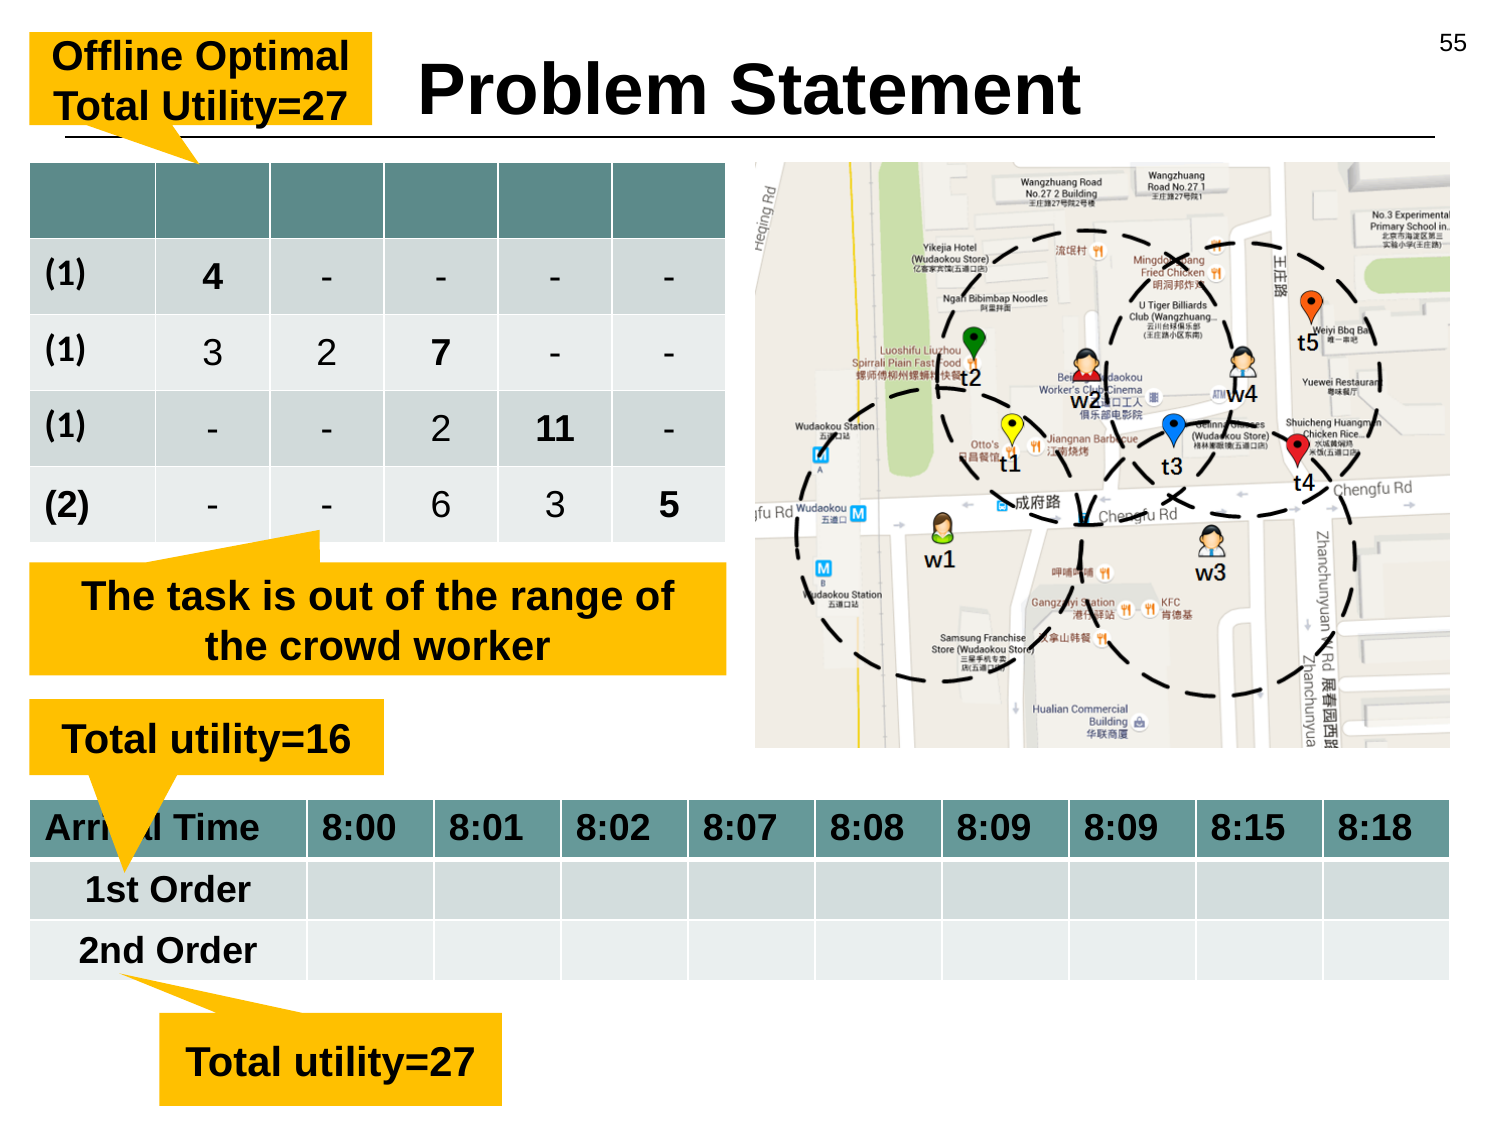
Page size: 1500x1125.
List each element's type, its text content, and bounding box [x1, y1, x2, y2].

text_box Total utility=27 [119, 973, 502, 1106]
title Problem Statement [0, 20, 1500, 138]
slide_number 55 [1131, 18, 1483, 62]
text_box The task is out of the range of the crowd worker [29, 529, 727, 676]
text_box Offline Optimal Total Utility=27 [29, 32, 373, 165]
text_box Total utility=16 [29, 699, 384, 873]
picture [754, 162, 1450, 748]
